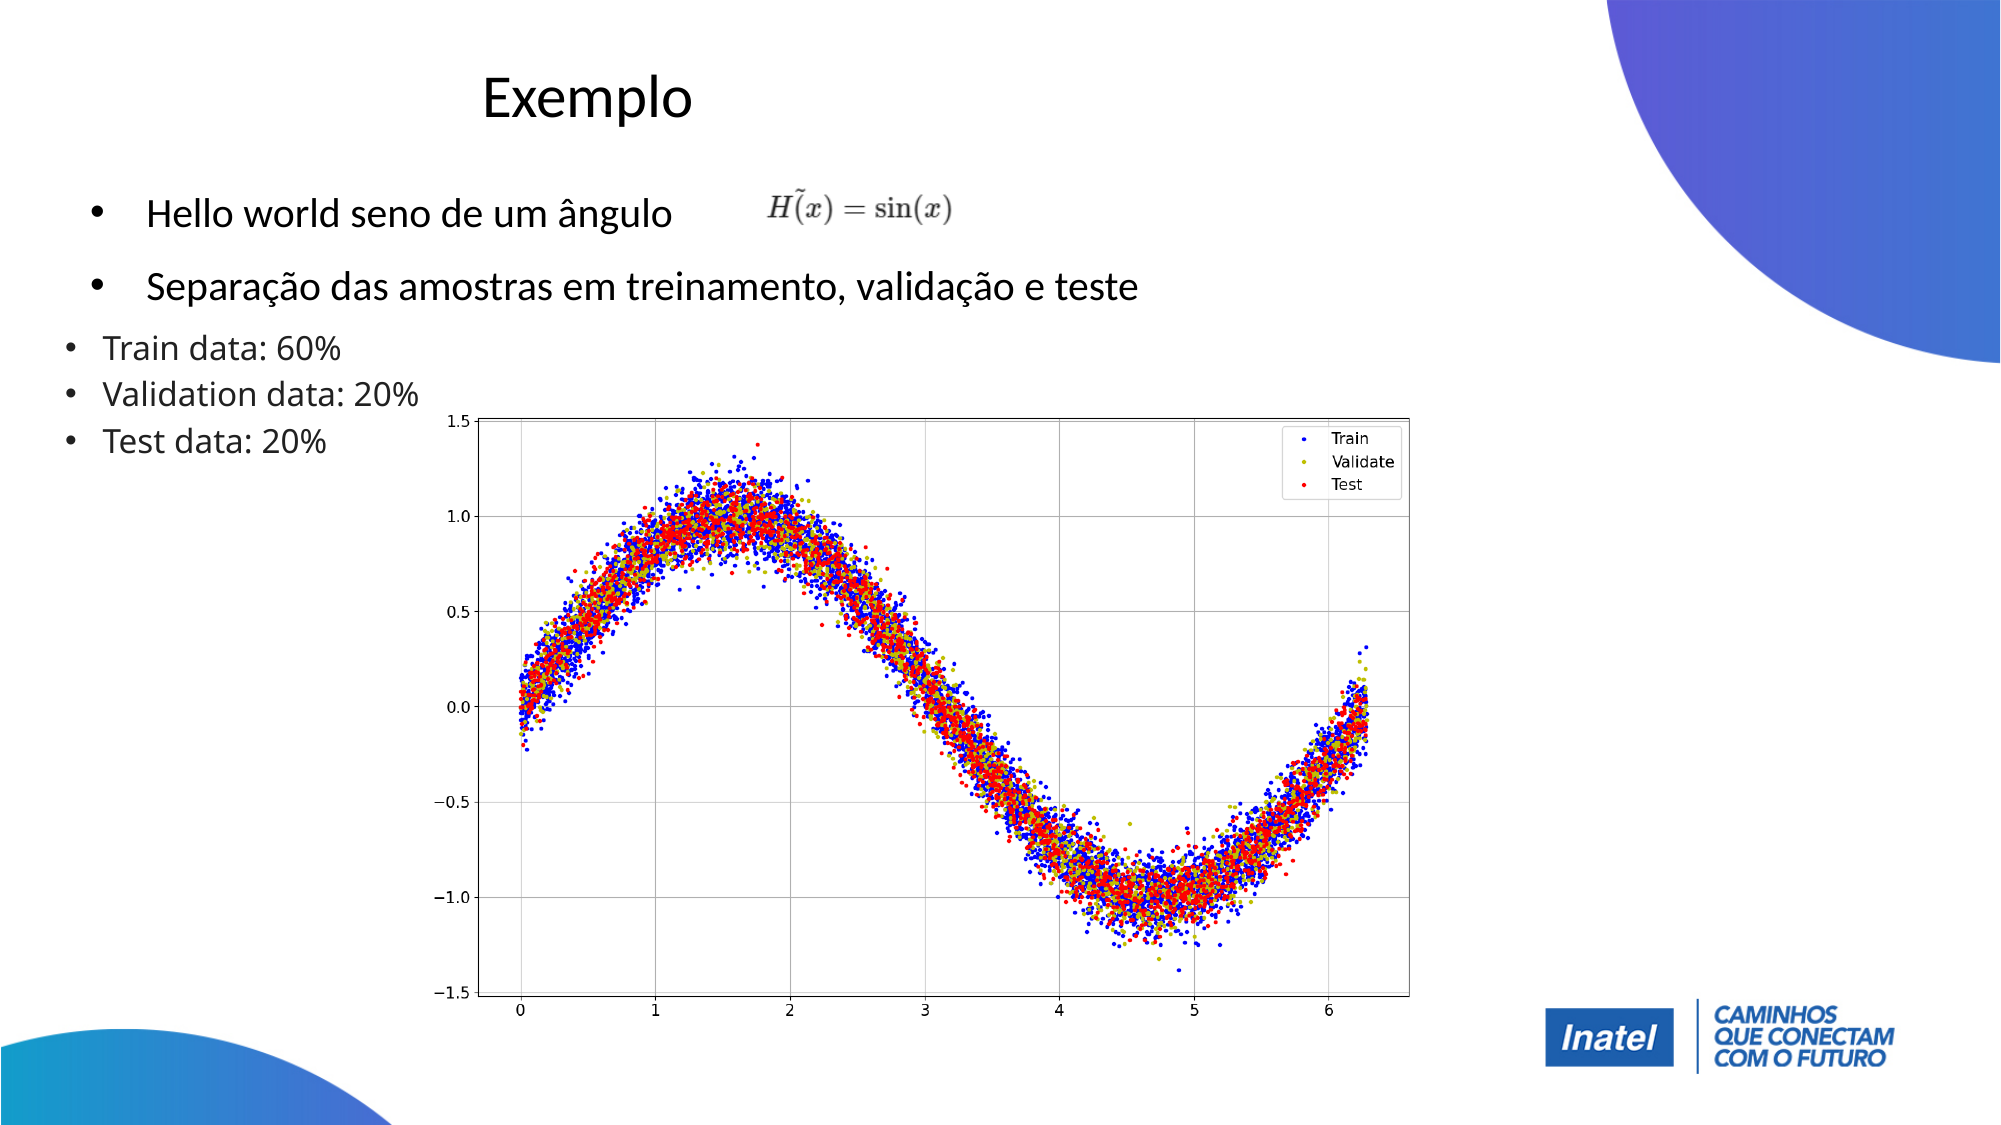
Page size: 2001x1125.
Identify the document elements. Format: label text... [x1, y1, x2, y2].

title Exemplo [50, 30, 1126, 156]
picture [0, 0, 2001, 1125]
list Hello world seno de um ângulo Separação das amostras em treinamento, validação e teste Train data: 60% Validation data: 20% Test data: 20% [50, 174, 1575, 886]
